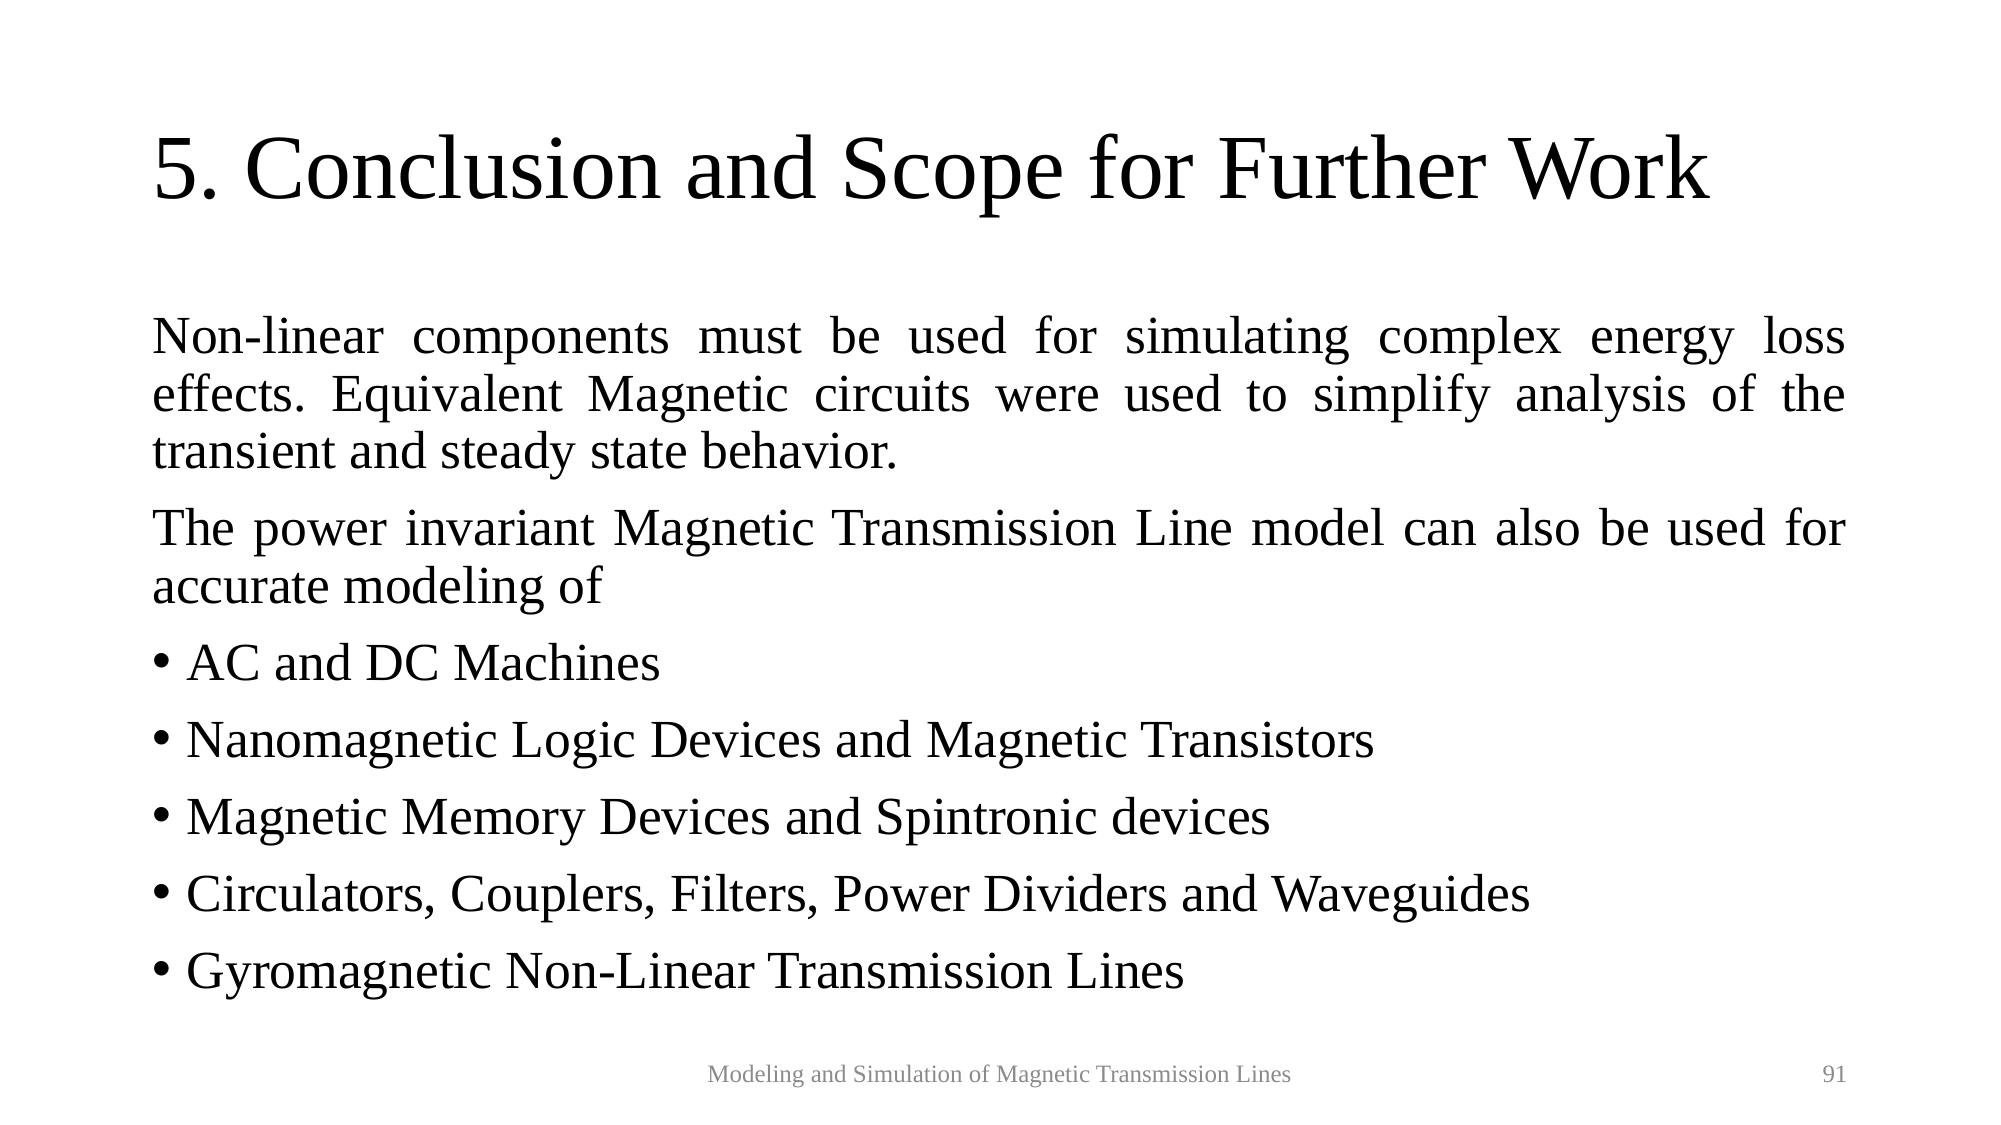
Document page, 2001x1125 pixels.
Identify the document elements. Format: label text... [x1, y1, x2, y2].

footer Modeling and Simulation of Magnetic Transmission Lines [662, 1042, 1338, 1103]
title 5. Conclusion and Scope for Further Work [137, 59, 1863, 278]
list Non-linear components must be used for simulating complex energy loss effects. Equivalent Magnetic circuits were used to simplify analysis of the transient and steady state behavior. The power invariant Magnetic Transmission Line model can also be used for accurate modeling of AC and DC Machines Nanomagnetic Logic Devices and Magnetic Transistors Magnetic Memory Devices and Spintronic devices Circulators, Couplers, Filters, Power Dividers and Waveguides Gyromagnetic Non-Linear Transmission Lines [137, 299, 1863, 1014]
slide_number 91 [1412, 1042, 1863, 1103]
